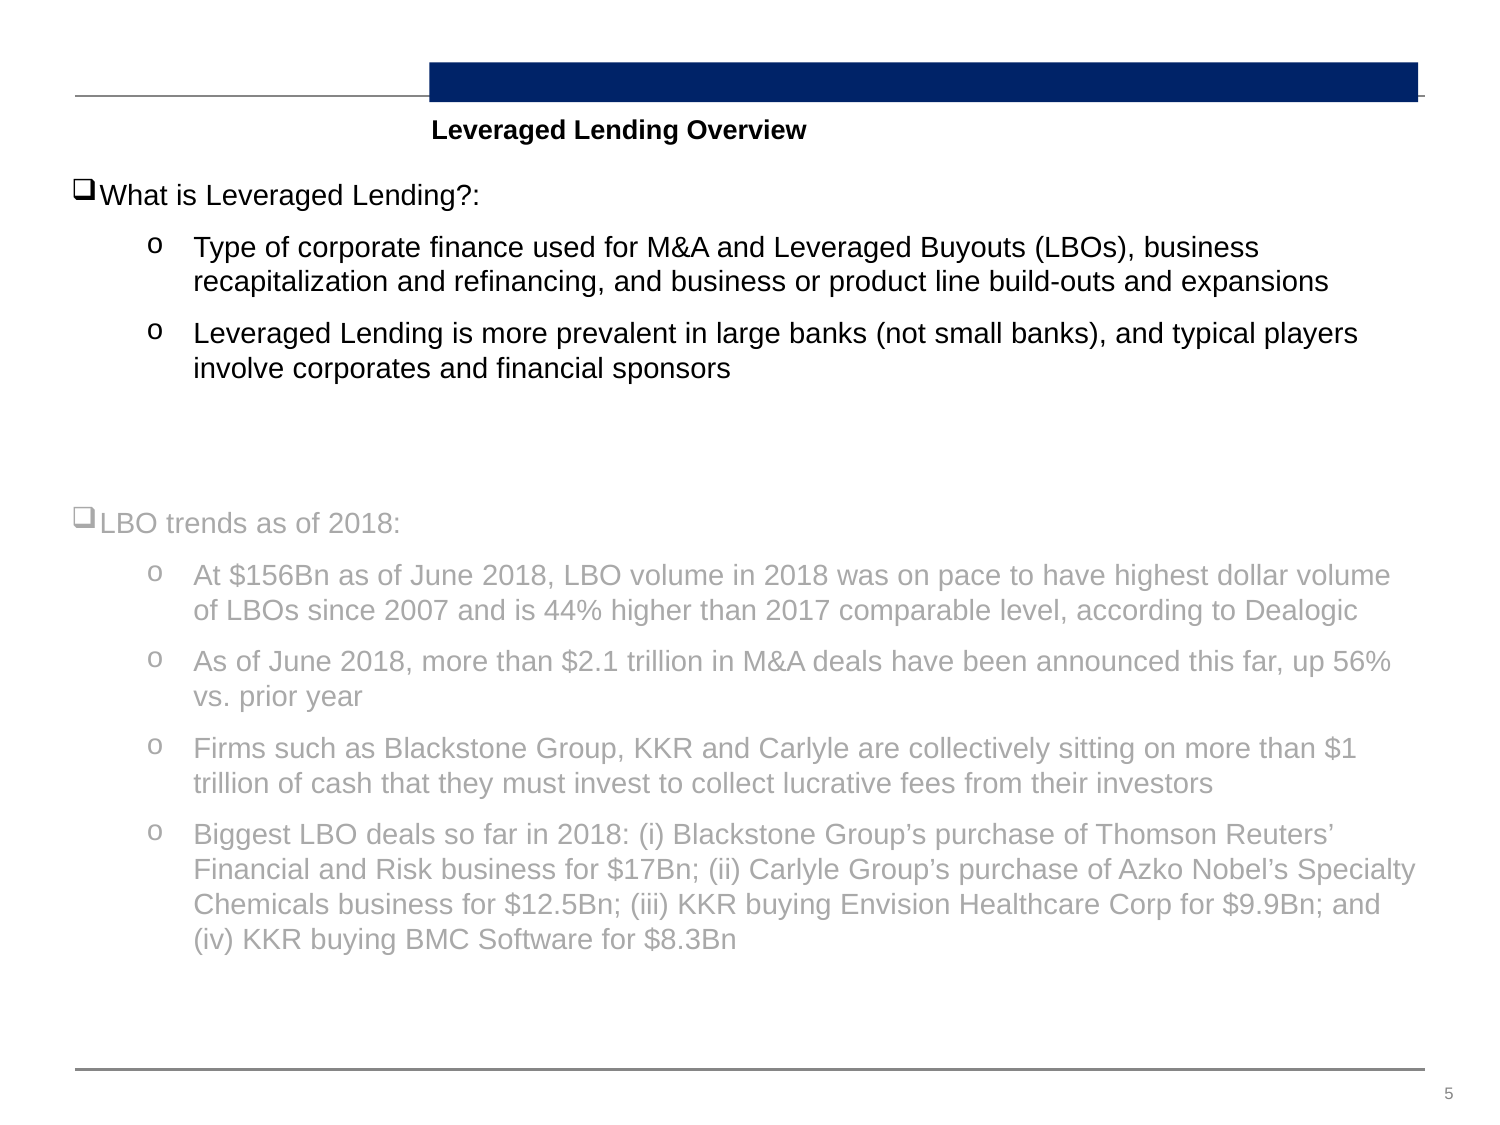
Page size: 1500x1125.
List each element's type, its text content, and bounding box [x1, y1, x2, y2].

text_box What is Leveraged Lending?: Type of corporate finance used for M&A and Leveraged Buyouts (LBOs), business recapitalization and refinancing, and business or product line build-outs and expansions Leveraged Lending is more prevalent in large banks (not small banks), and typical players involve corporates and financial sponsors LBO trends as of 2018: At $156Bn as of June 2018, LBO volume in 2018 was on pace to have highest dollar volume of LBOs since 2007 and is 44% higher than 2017 comparable level, according to Dealogic As of June 2018, more than $2.1 trillion in M&A deals have been announced this far, up 56% vs. prior year Firms such as Blackstone Group, KKR and Carlyle are collectively sitting on more than $1 trillion of cash that they must invest to collect lucrative fees from their investors Biggest LBO deals so far in 2018: (i) Blackstone Group’s purchase of Thomson Reuters’ Financial and Risk business for $17Bn; (ii) Carlyle Group’s purchase of Azko Nobel’s Specialty Chemicals business for $12.5Bn; (iii) KKR buying Envision Healthcare Corp for $9.9Bn; and (iv) KKR buying BMC Software for $8.3Bn [56, 168, 1438, 963]
text_box Leveraged Lending Overview [420, 102, 1410, 156]
text_box [429, 62, 1419, 103]
